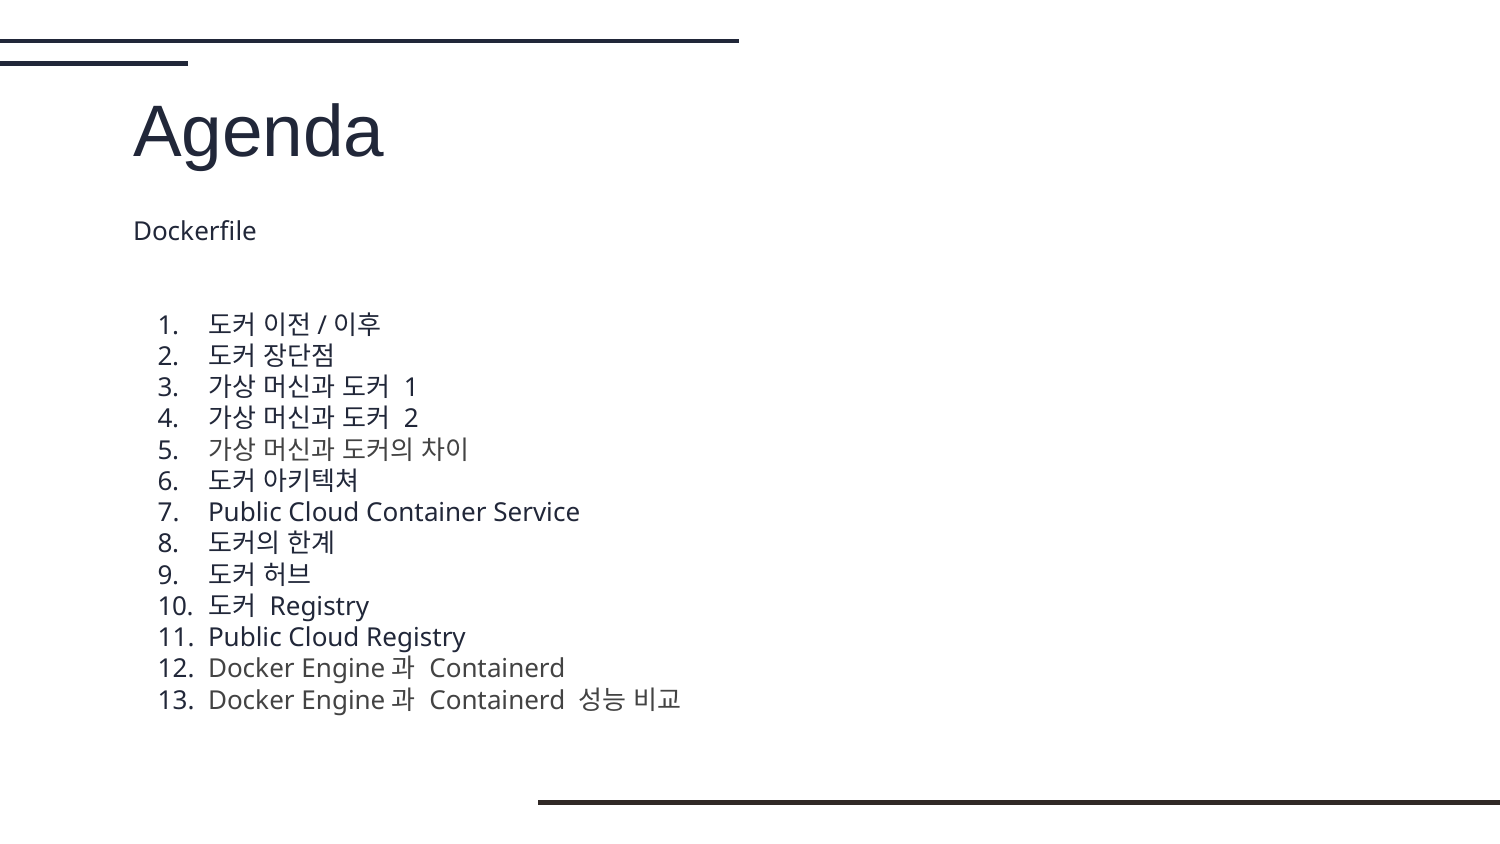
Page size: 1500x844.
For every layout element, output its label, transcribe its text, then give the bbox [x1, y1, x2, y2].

title Agenda [118, 88, 1382, 167]
list Dockerfile 도커 이전/이후 도커 장단점 가상 머신과 도커 1 가상 머신과 도커 2 가상 머신과 도커의 차이 도커 아키텍쳐 Public Cloud Container Service 도커의 한계 도커 허브 도커 Registry Public Cloud Registry Docker Engine과 Containerd Docker Engine과 Containerd 성능 비교 [118, 199, 1382, 760]
